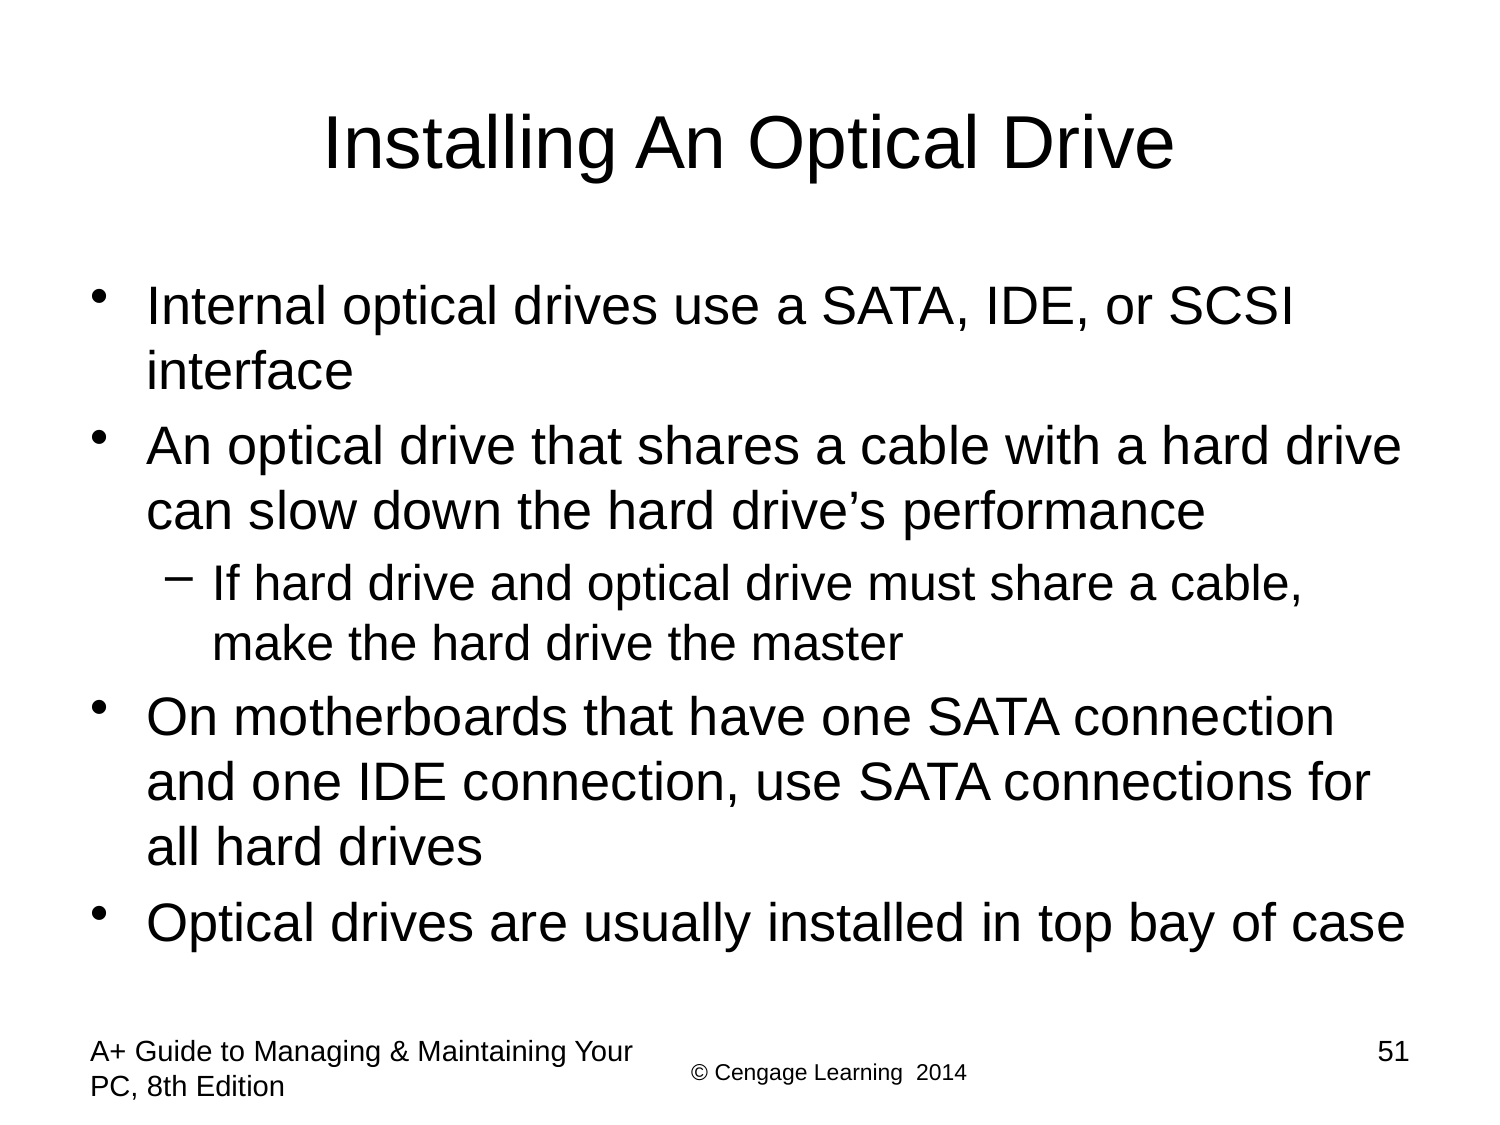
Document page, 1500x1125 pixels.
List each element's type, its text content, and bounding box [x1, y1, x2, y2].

title Installing An Optical Drive [75, 45, 1425, 233]
list Internal optical drives use a SATA, IDE, or SCSI interface An optical drive that shares a cable with a hard drive can slow down the hard drive’s performance If hard drive and optical drive must share a cable, make the hard drive the master On motherboards that have one SATA connection and one IDE connection, use SATA connections for all hard drives Optical drives are usually installed in top bay of case [75, 262, 1425, 1005]
footer A+ Guide to Managing & Maintaining Your PC, 8th Edition [74, 1024, 676, 1103]
slide_number 51 [1074, 1024, 1426, 1103]
